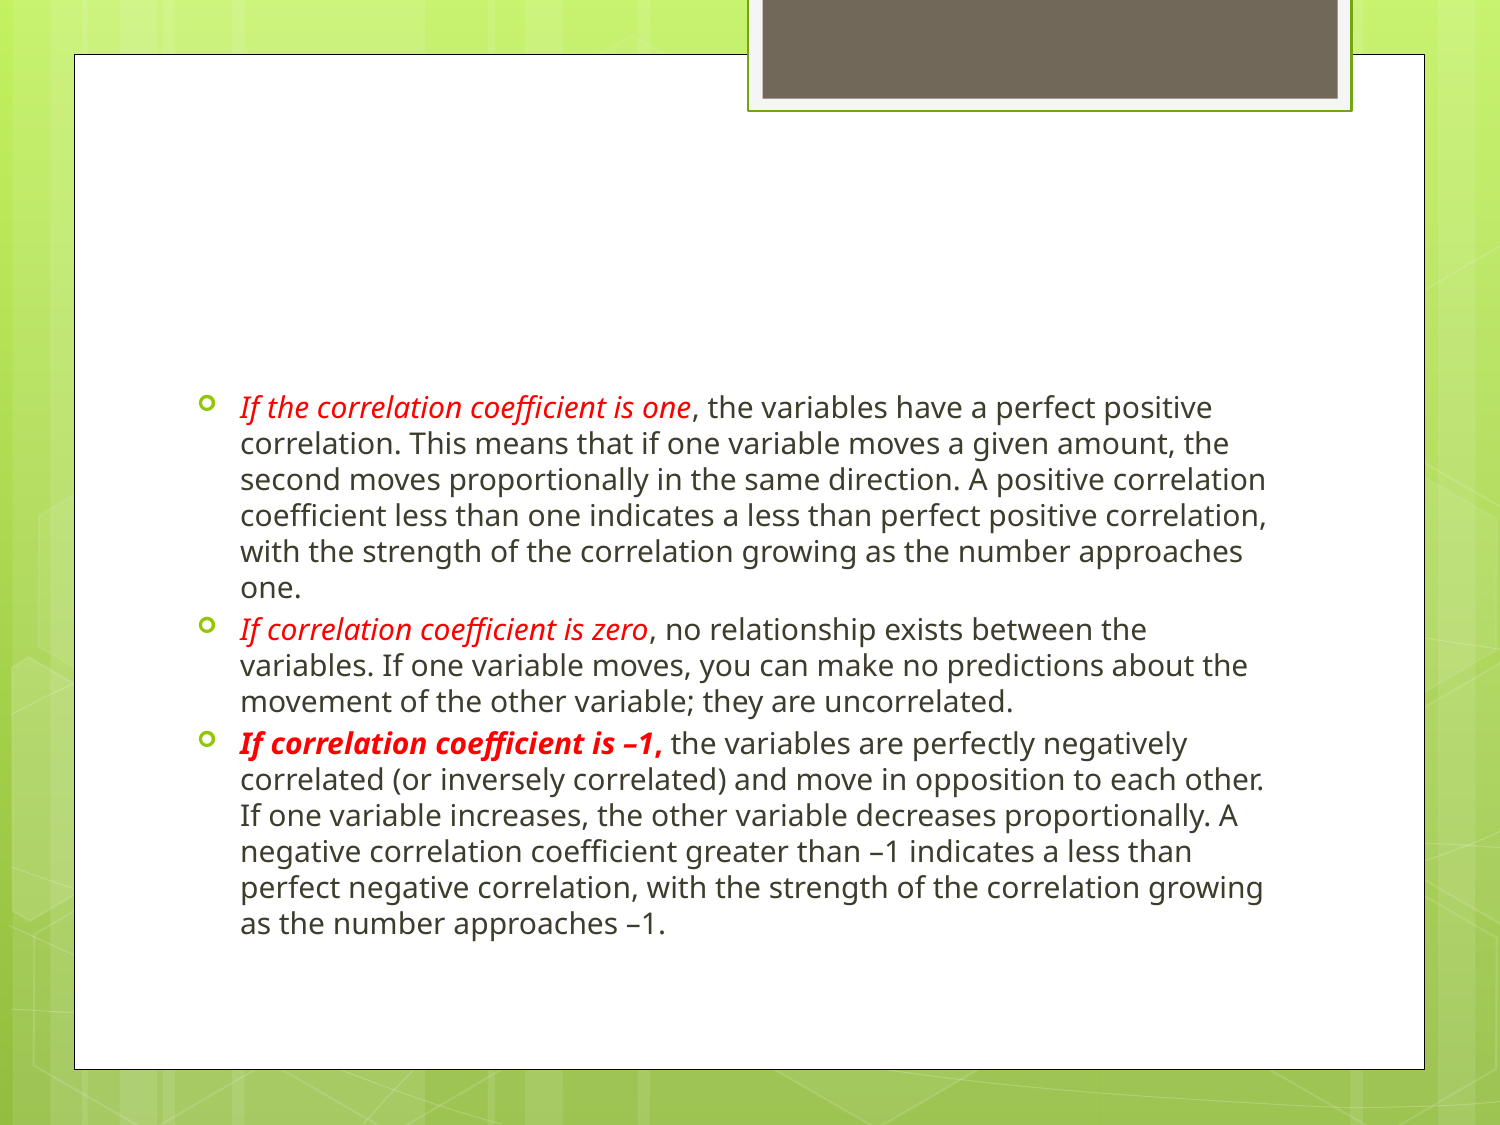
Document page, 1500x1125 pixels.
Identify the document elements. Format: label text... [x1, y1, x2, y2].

list If the correlation coefficient is one, the variables have a perfect positive correlation. This means that if one variable moves a given amount, the second moves proportionally in the same direction. A positive correlation coefficient less than one indicates a less than perfect positive correlation, with the strength of the correlation growing as the number approaches one. If correlation coefficient is zero, no relationship exists between the variables. If one variable moves, you can make no predictions about the movement of the other variable; they are uncorrelated. If correlation coefficient is –1, the variables are perfectly negatively correlated (or inversely correlated) and move in opposition to each other. If one variable increases, the other variable decreases proportionally. A negative correlation coefficient greater than –1 indicates a less than perfect negative correlation, with the strength of the correlation growing as the number approaches –1. [171, 381, 1283, 957]
